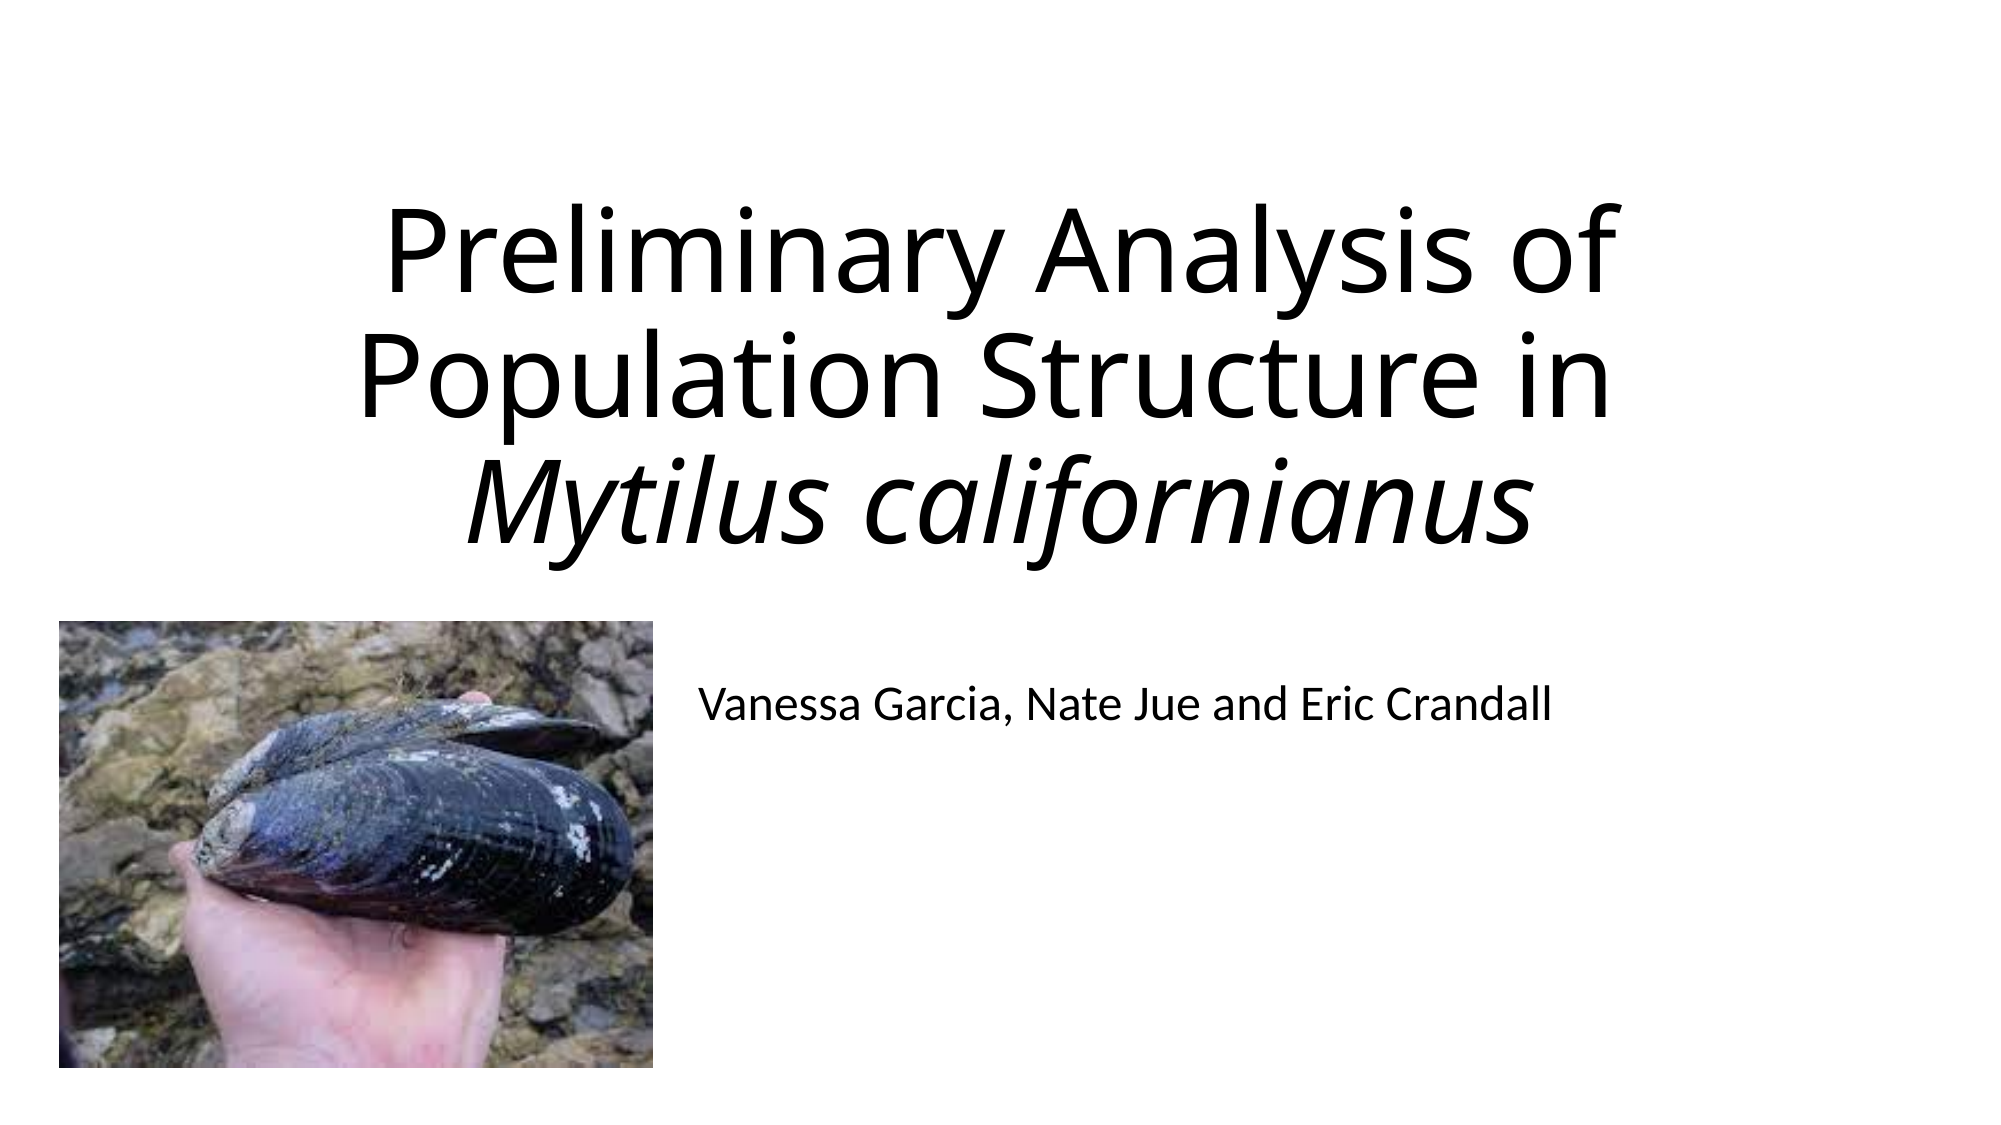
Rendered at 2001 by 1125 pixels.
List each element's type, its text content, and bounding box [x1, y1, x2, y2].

title Preliminary Analysis of Population Structure in Mytilus californianus [249, 184, 1750, 576]
subtitle Vanessa Garcia, Nate Jue and Eric Crandall [653, 669, 1876, 941]
picture [59, 621, 653, 1068]
